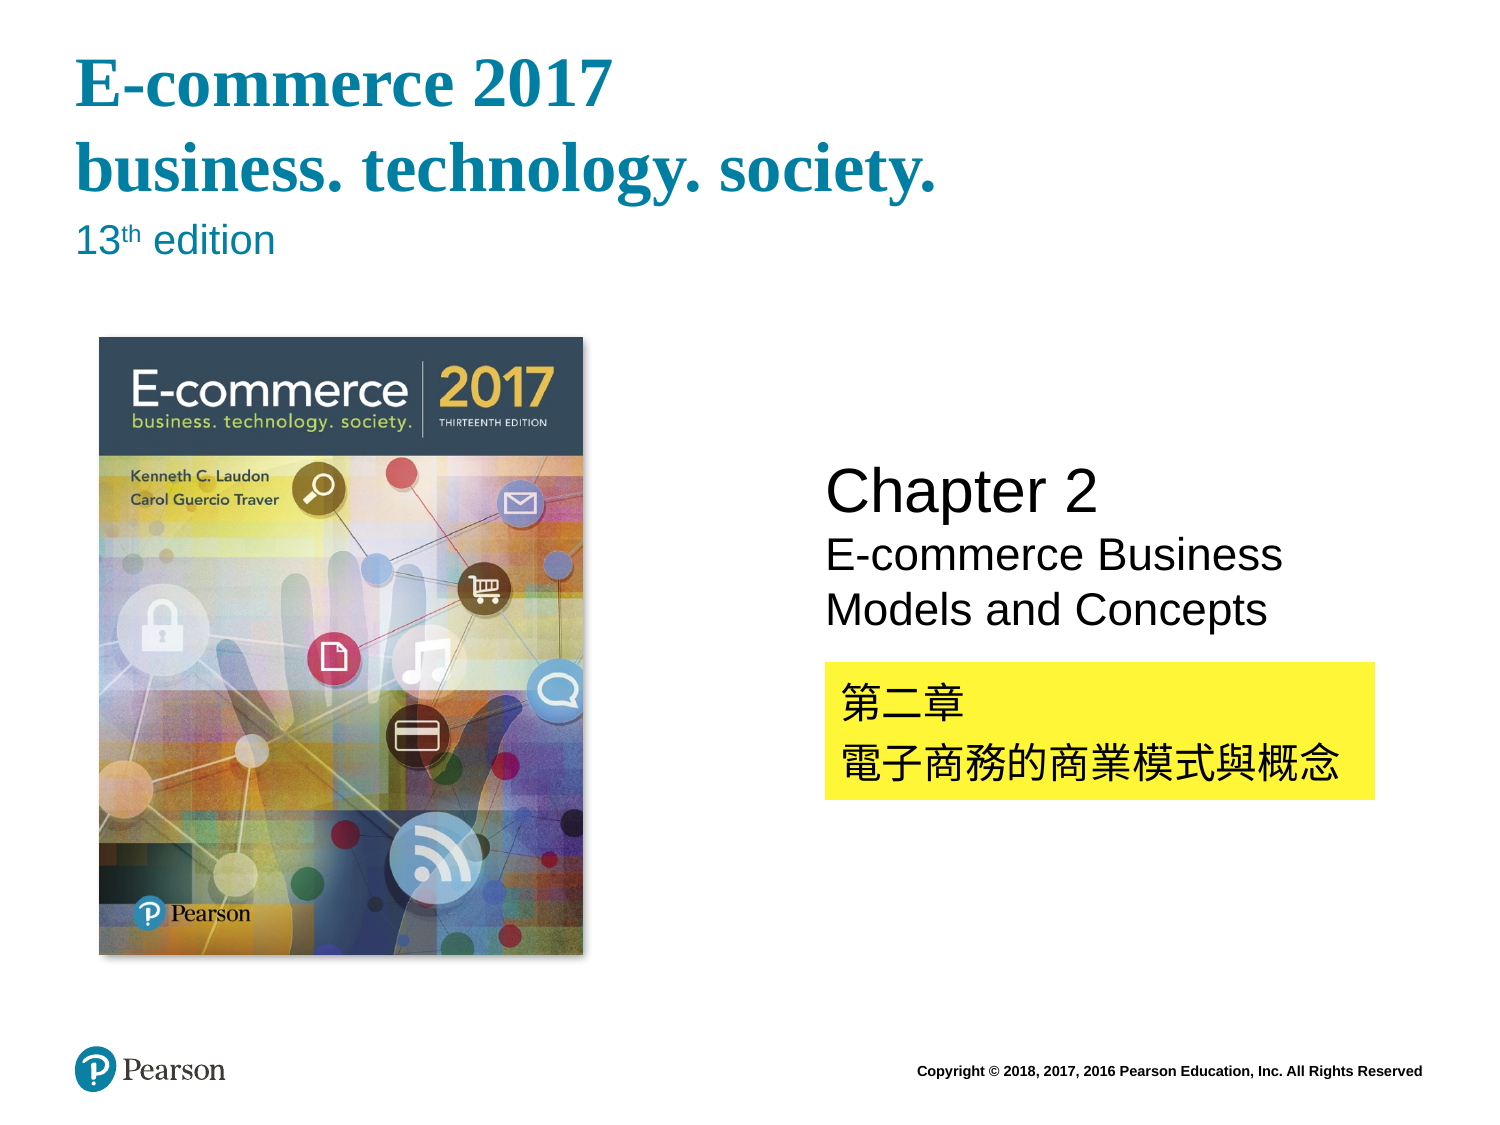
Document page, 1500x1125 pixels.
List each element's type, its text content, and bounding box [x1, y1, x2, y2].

list 13th edition [75, 213, 1425, 292]
list Chapter 2 [825, 262, 1425, 525]
table_header 第二章 電子商務的商業模式與概念 [825, 662, 1375, 800]
title E-commerce 2017 business. technology. society. [75, 35, 1425, 138]
picture [99, 337, 583, 956]
list E-commerce Business Models and Concepts [825, 525, 1425, 1005]
